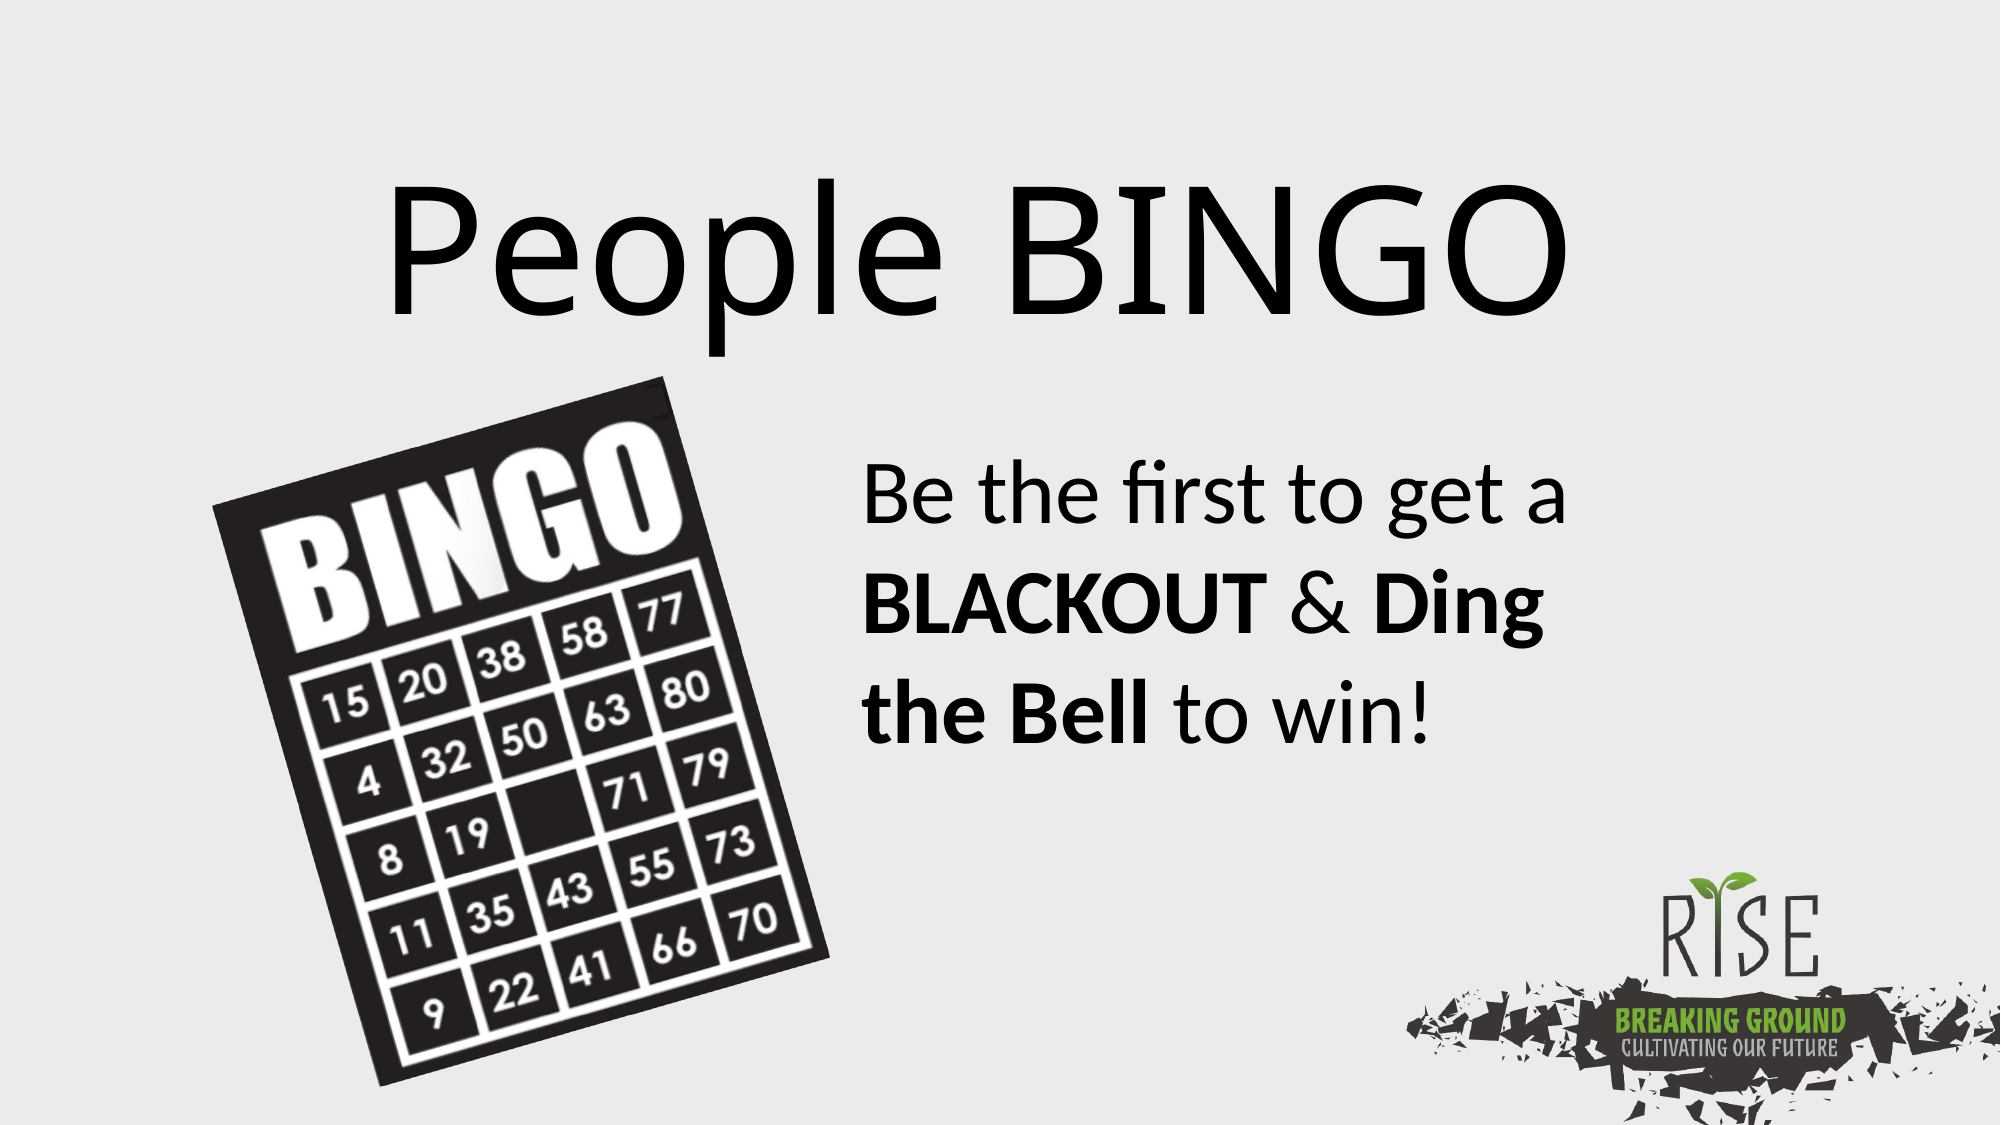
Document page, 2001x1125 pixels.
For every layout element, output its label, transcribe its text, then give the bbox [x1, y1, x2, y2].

picture [1386, 855, 2000, 1125]
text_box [286, 428, 756, 1034]
picture [485, 377, 677, 428]
picture [365, 1034, 561, 1086]
list People BINGO [0, 46, 2000, 369]
picture [756, 704, 829, 978]
picture [213, 485, 286, 759]
text_box Be the first to get a BLACKOUT & Ding the Bell to win! [846, 424, 1653, 770]
